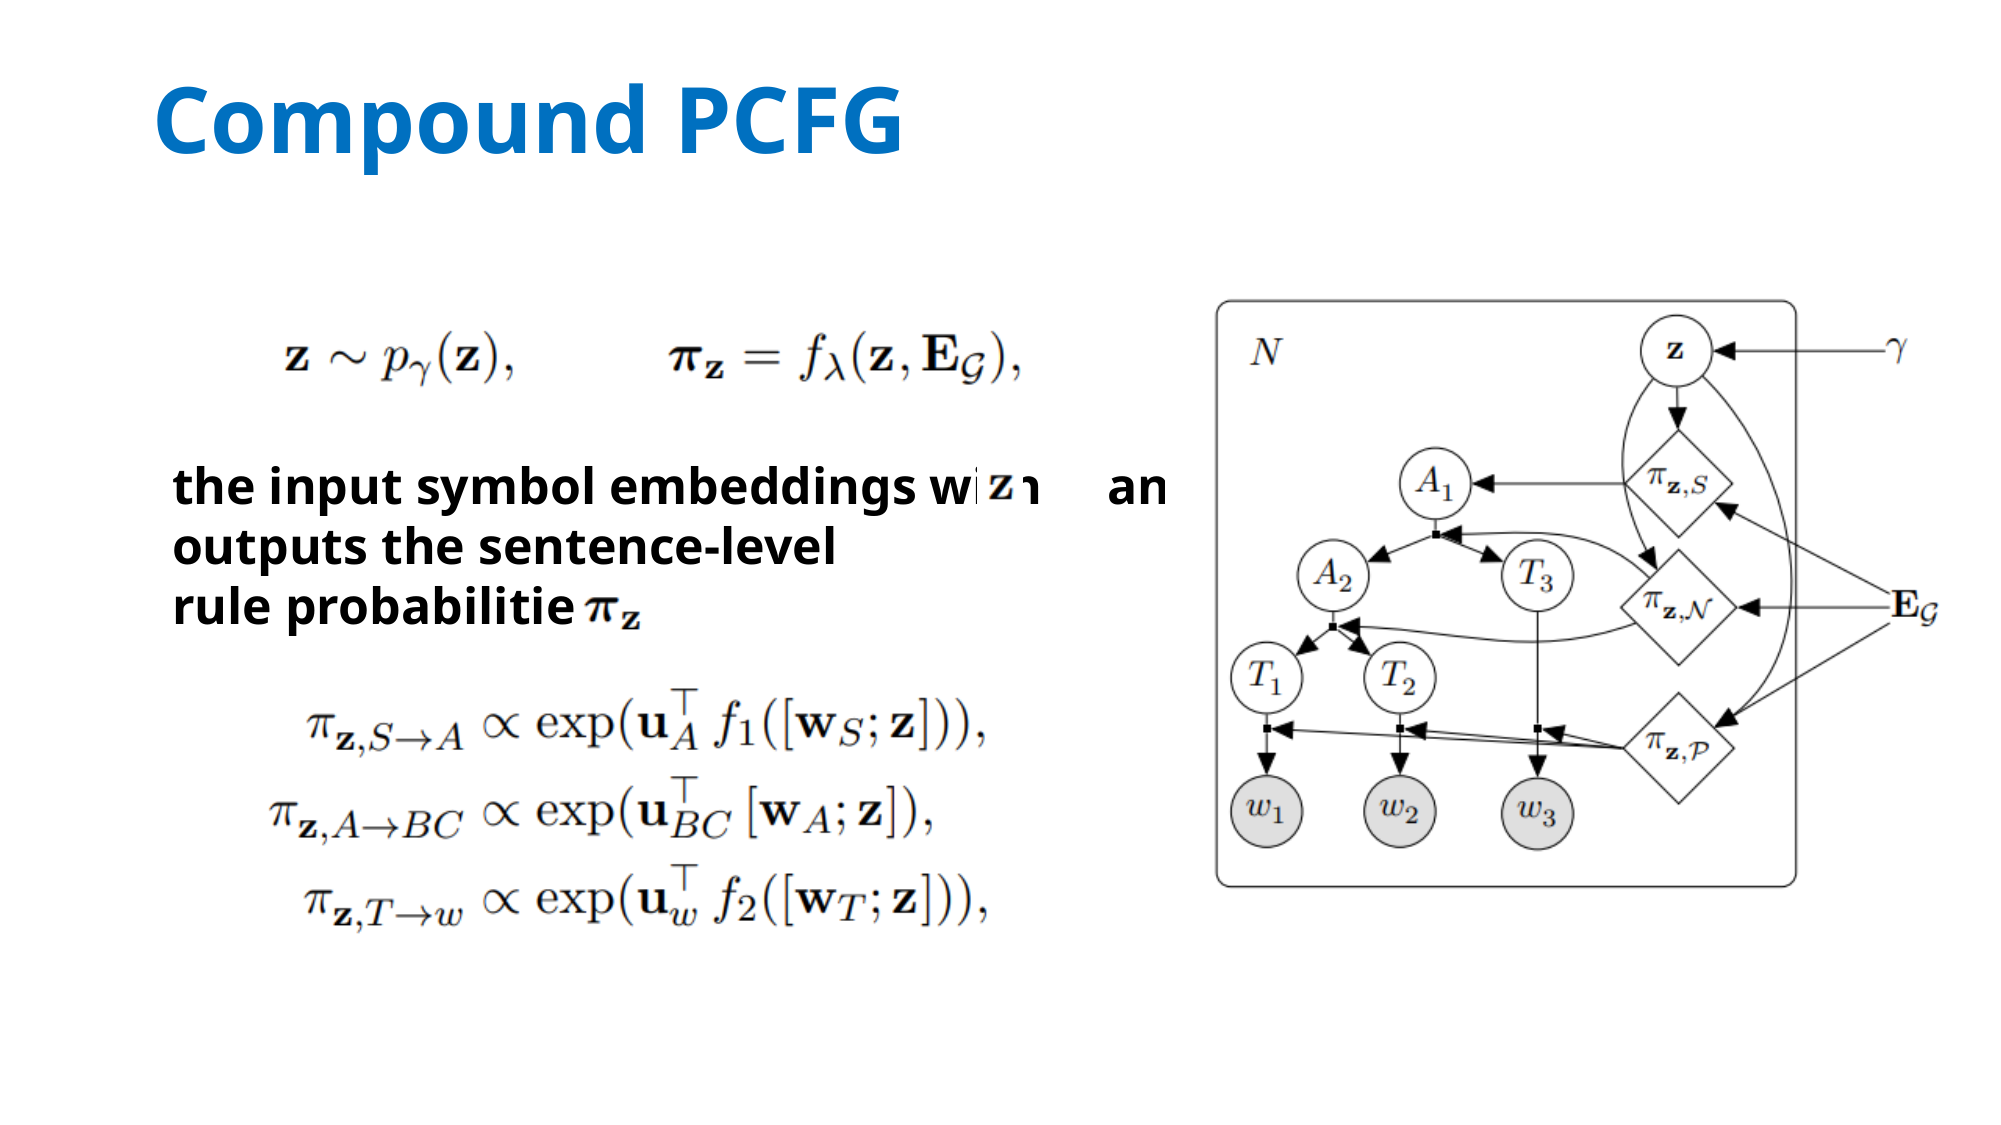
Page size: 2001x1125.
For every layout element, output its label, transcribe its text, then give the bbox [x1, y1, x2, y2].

picture [575, 580, 643, 636]
picture [250, 314, 1035, 400]
picture [977, 461, 1023, 509]
picture [209, 681, 1035, 957]
text_box the input symbol embeddings with and outputs the sentence-level rule probabilities [157, 446, 1165, 642]
picture [1165, 265, 1961, 897]
title Compound PCFG [137, 15, 1863, 233]
